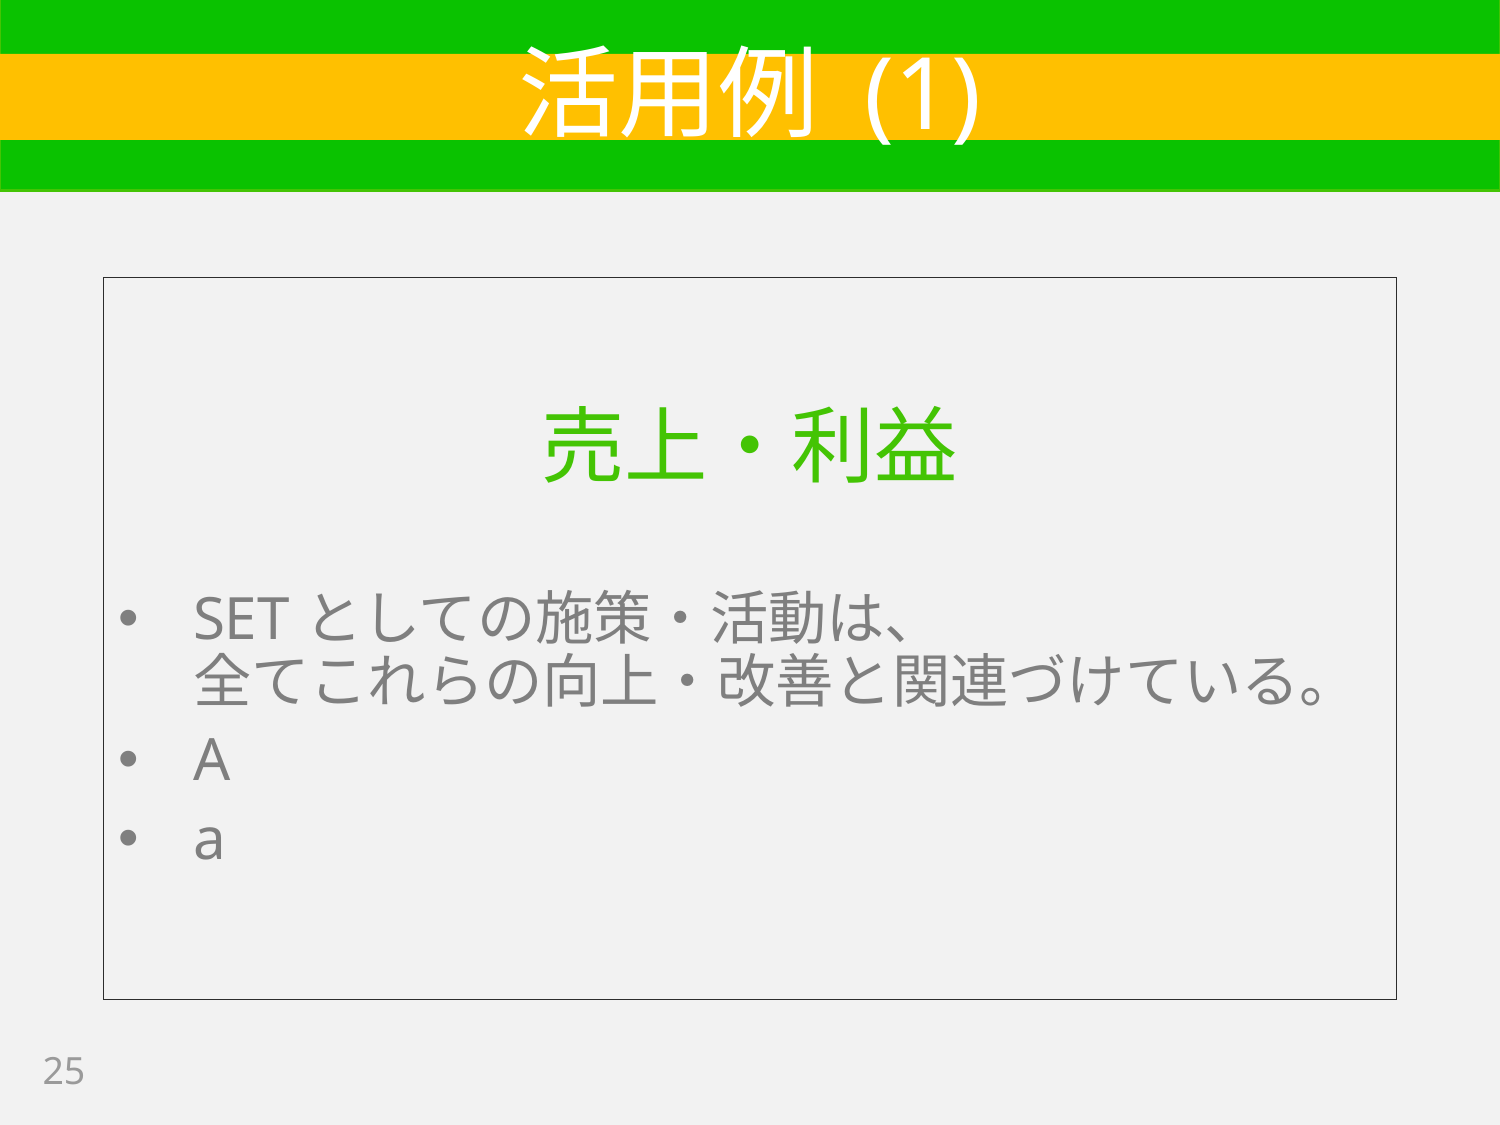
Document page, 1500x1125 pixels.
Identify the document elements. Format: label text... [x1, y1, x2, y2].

list 売上・利益 SETとしての施策・活動は、 全てこれらの向上・改善と関連づけている。 A a [103, 277, 1397, 1000]
title 活用例 (1) [0, 53, 1500, 140]
slide_number 25 [27, 1042, 146, 1102]
